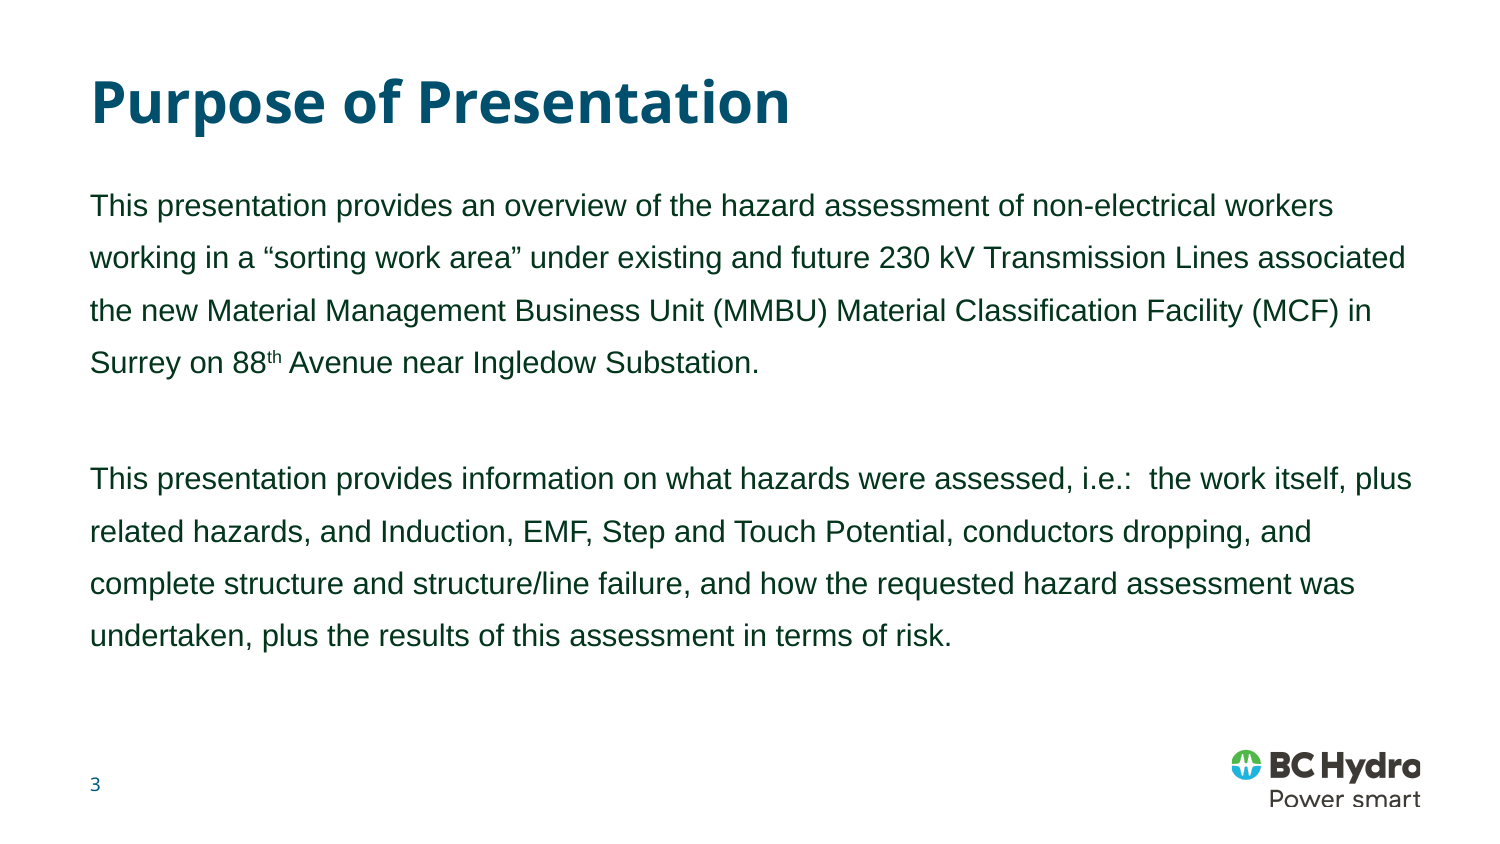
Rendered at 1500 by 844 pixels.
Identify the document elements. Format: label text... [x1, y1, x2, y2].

slide_number 3 [75, 763, 134, 808]
title Purpose of Presentation [75, 55, 1072, 156]
list This presentation provides an overview of the hazard assessment of non-electrical workers working in a “sorting work area” under existing and future 230 kV Transmission Lines associated the new Material Management Business Unit (MMBU) Material Classification Facility (MCF) in Surrey on 88th Avenue near Ingledow Substation. This presentation provides information on what hazards were assessed, i.e.: the work itself, plus related hazards, and Induction, EMF, Step and Touch Potential, conductors dropping, and complete structure and structure/line failure, and how the requested hazard assessment was undertaken, plus the results of this assessment in terms of risk. [74, 163, 1459, 723]
